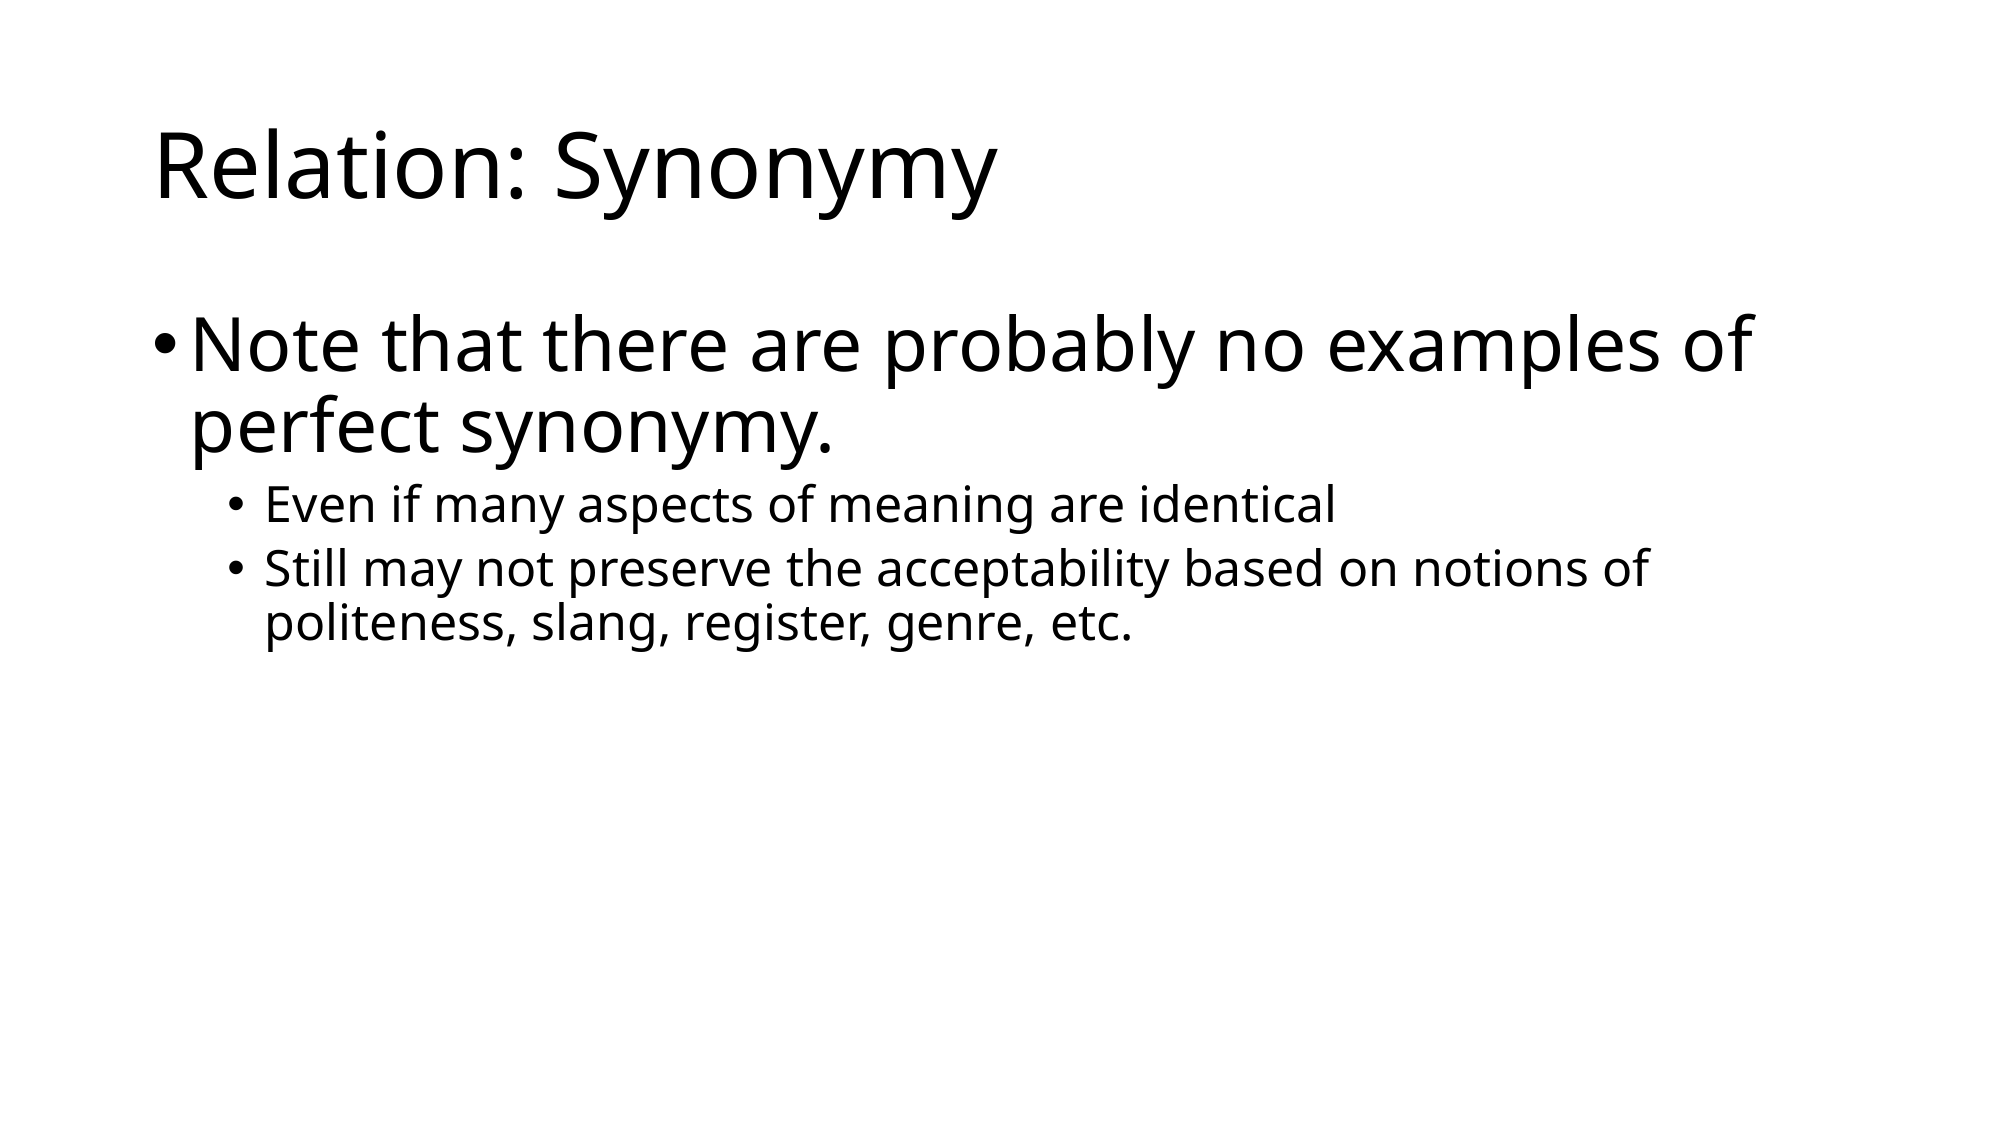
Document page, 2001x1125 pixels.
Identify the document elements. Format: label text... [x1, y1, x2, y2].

title Relation: Synonymy [137, 59, 1863, 278]
list Note that there are probably no examples of perfect synonymy. Even if many aspects of meaning are identical Still may not preserve the acceptability based on notions of politeness, slang, register, genre, etc. [137, 299, 1863, 1014]
